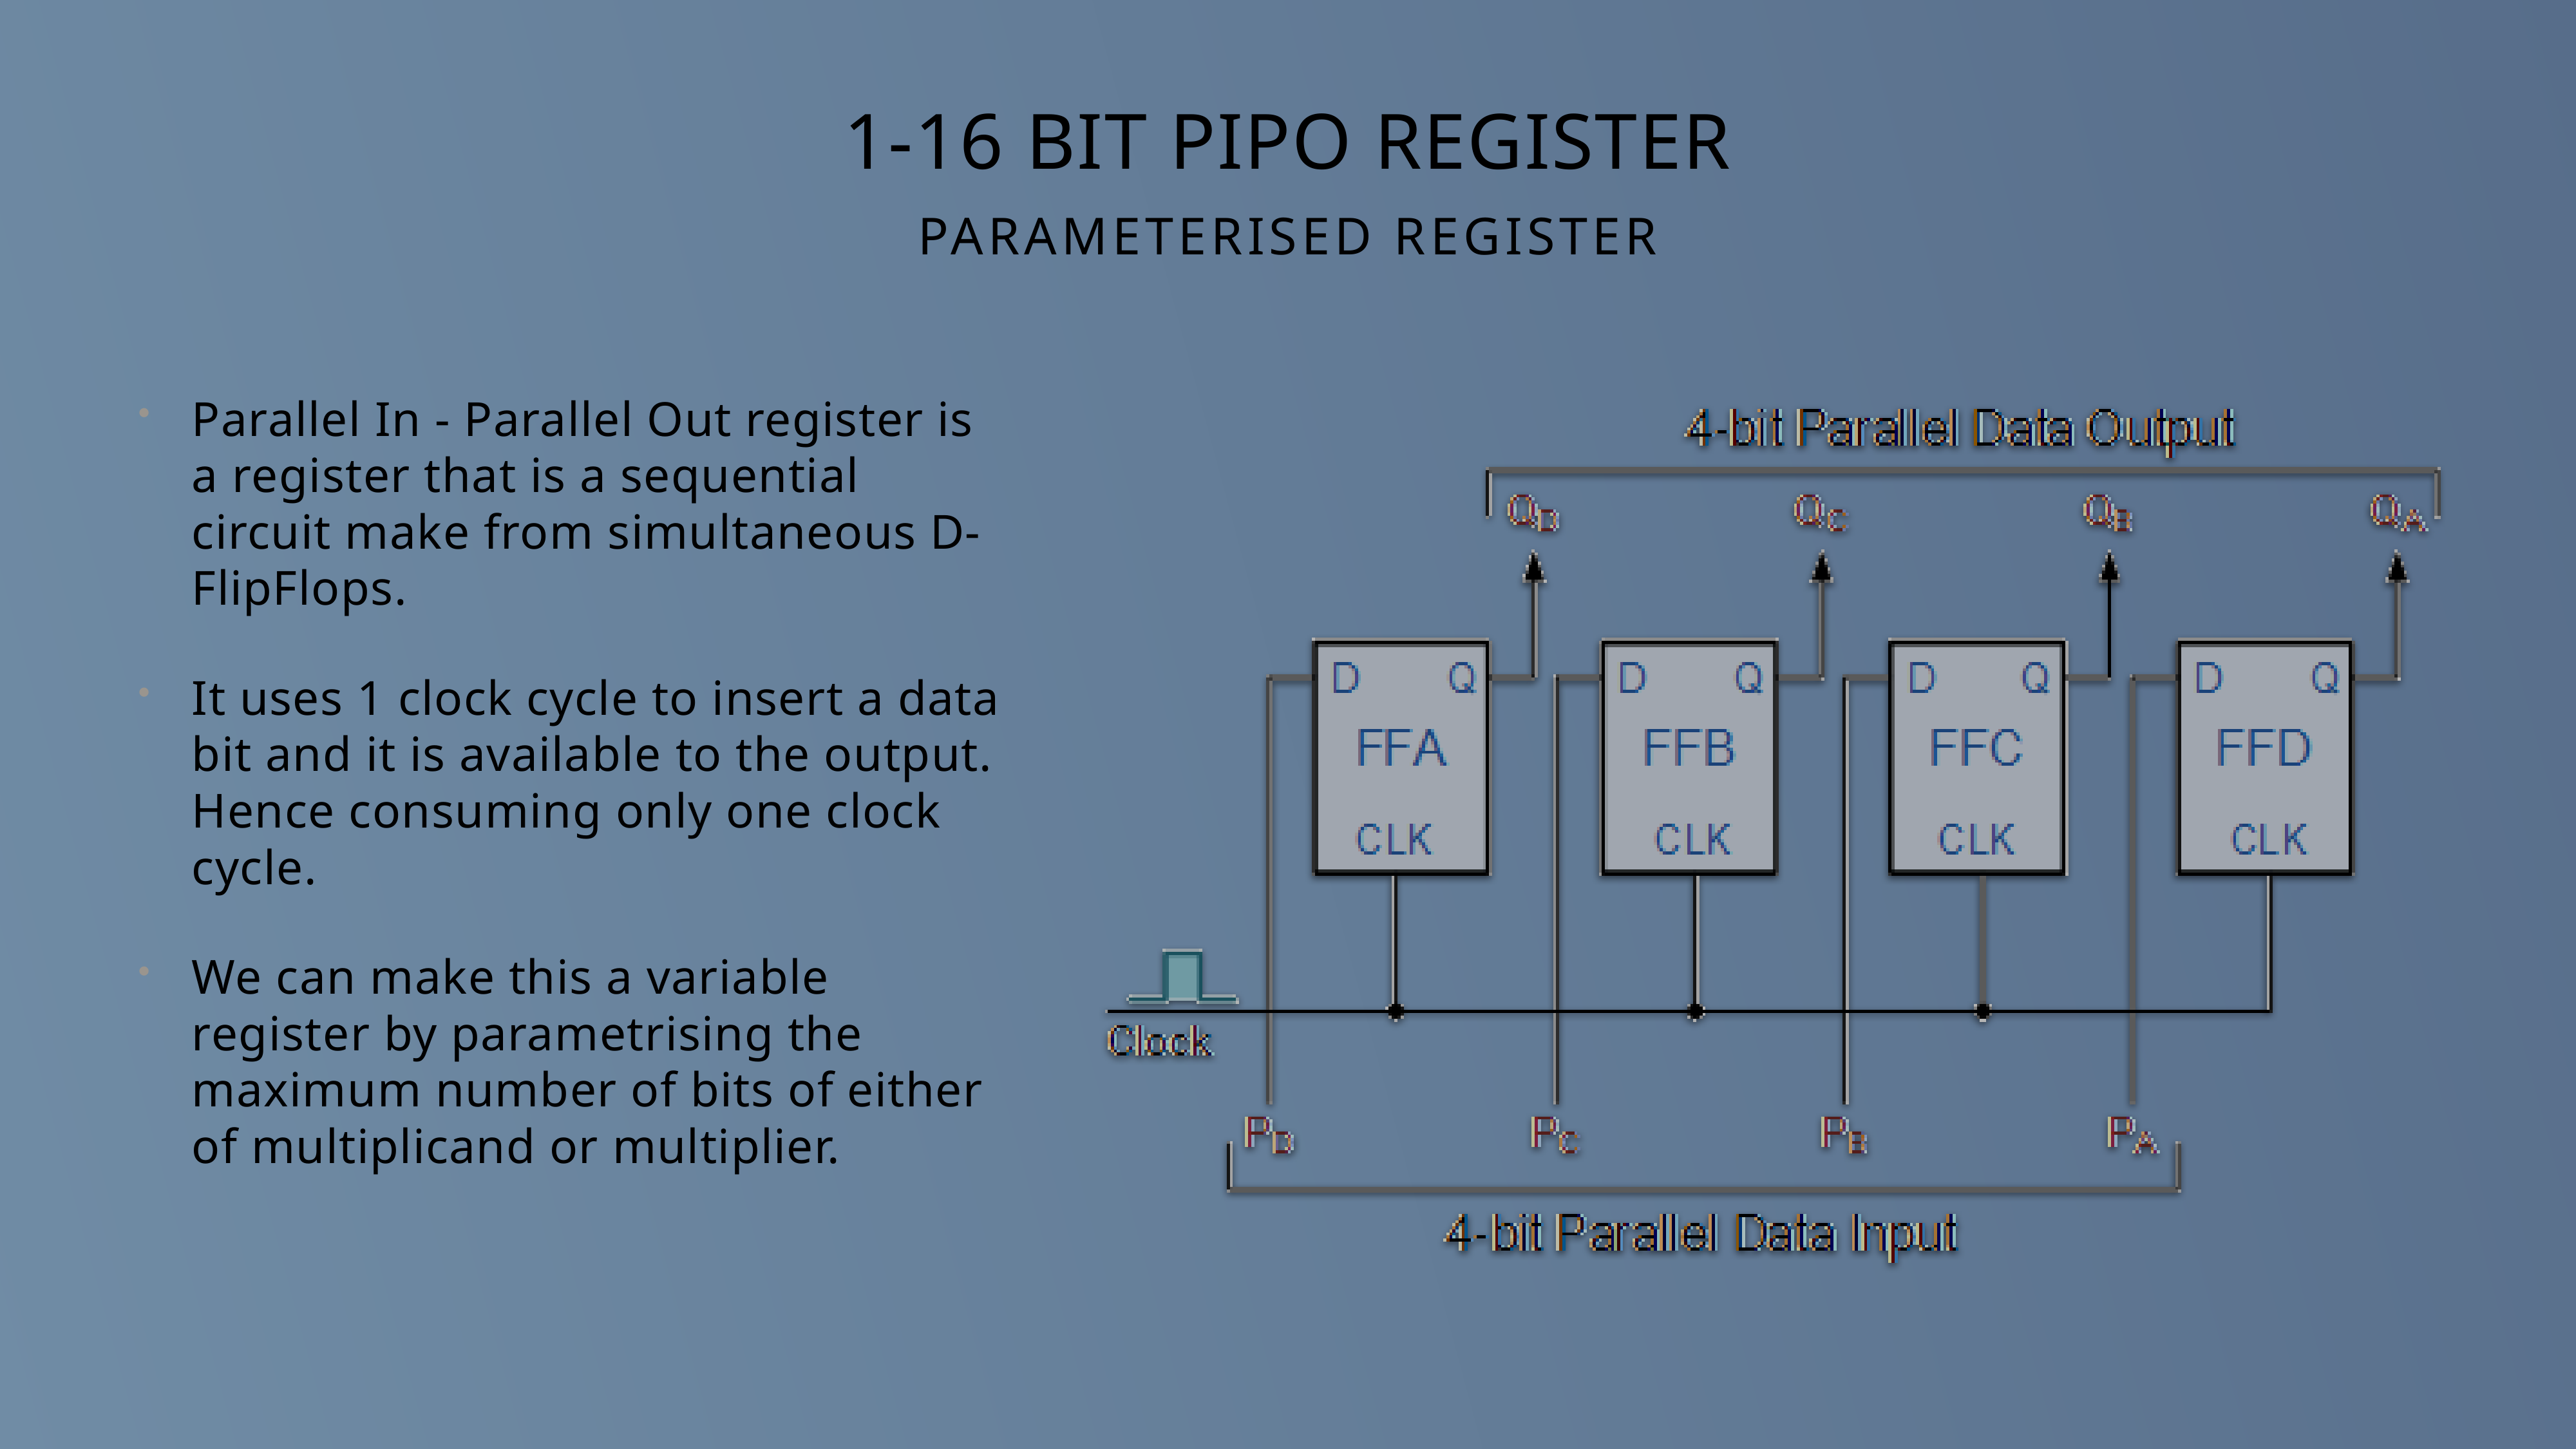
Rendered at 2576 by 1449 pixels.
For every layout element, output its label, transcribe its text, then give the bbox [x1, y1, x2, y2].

title 1-16 bit PIPO register [132, 86, 2444, 199]
list Parameterised Register [132, 199, 2444, 276]
picture [1105, 394, 2441, 1269]
list Parallel In - Parallel Out register is a register that is a sequential circuit make from simultaneous D-FlipFlops. It uses 1 clock cycle to insert a data bit and it is available to the output. Hence consuming only one clock cycle. We can make this a variable register by parametrising the maximum number of bits of either of multiplicand or multiplier. [132, 383, 1019, 1279]
